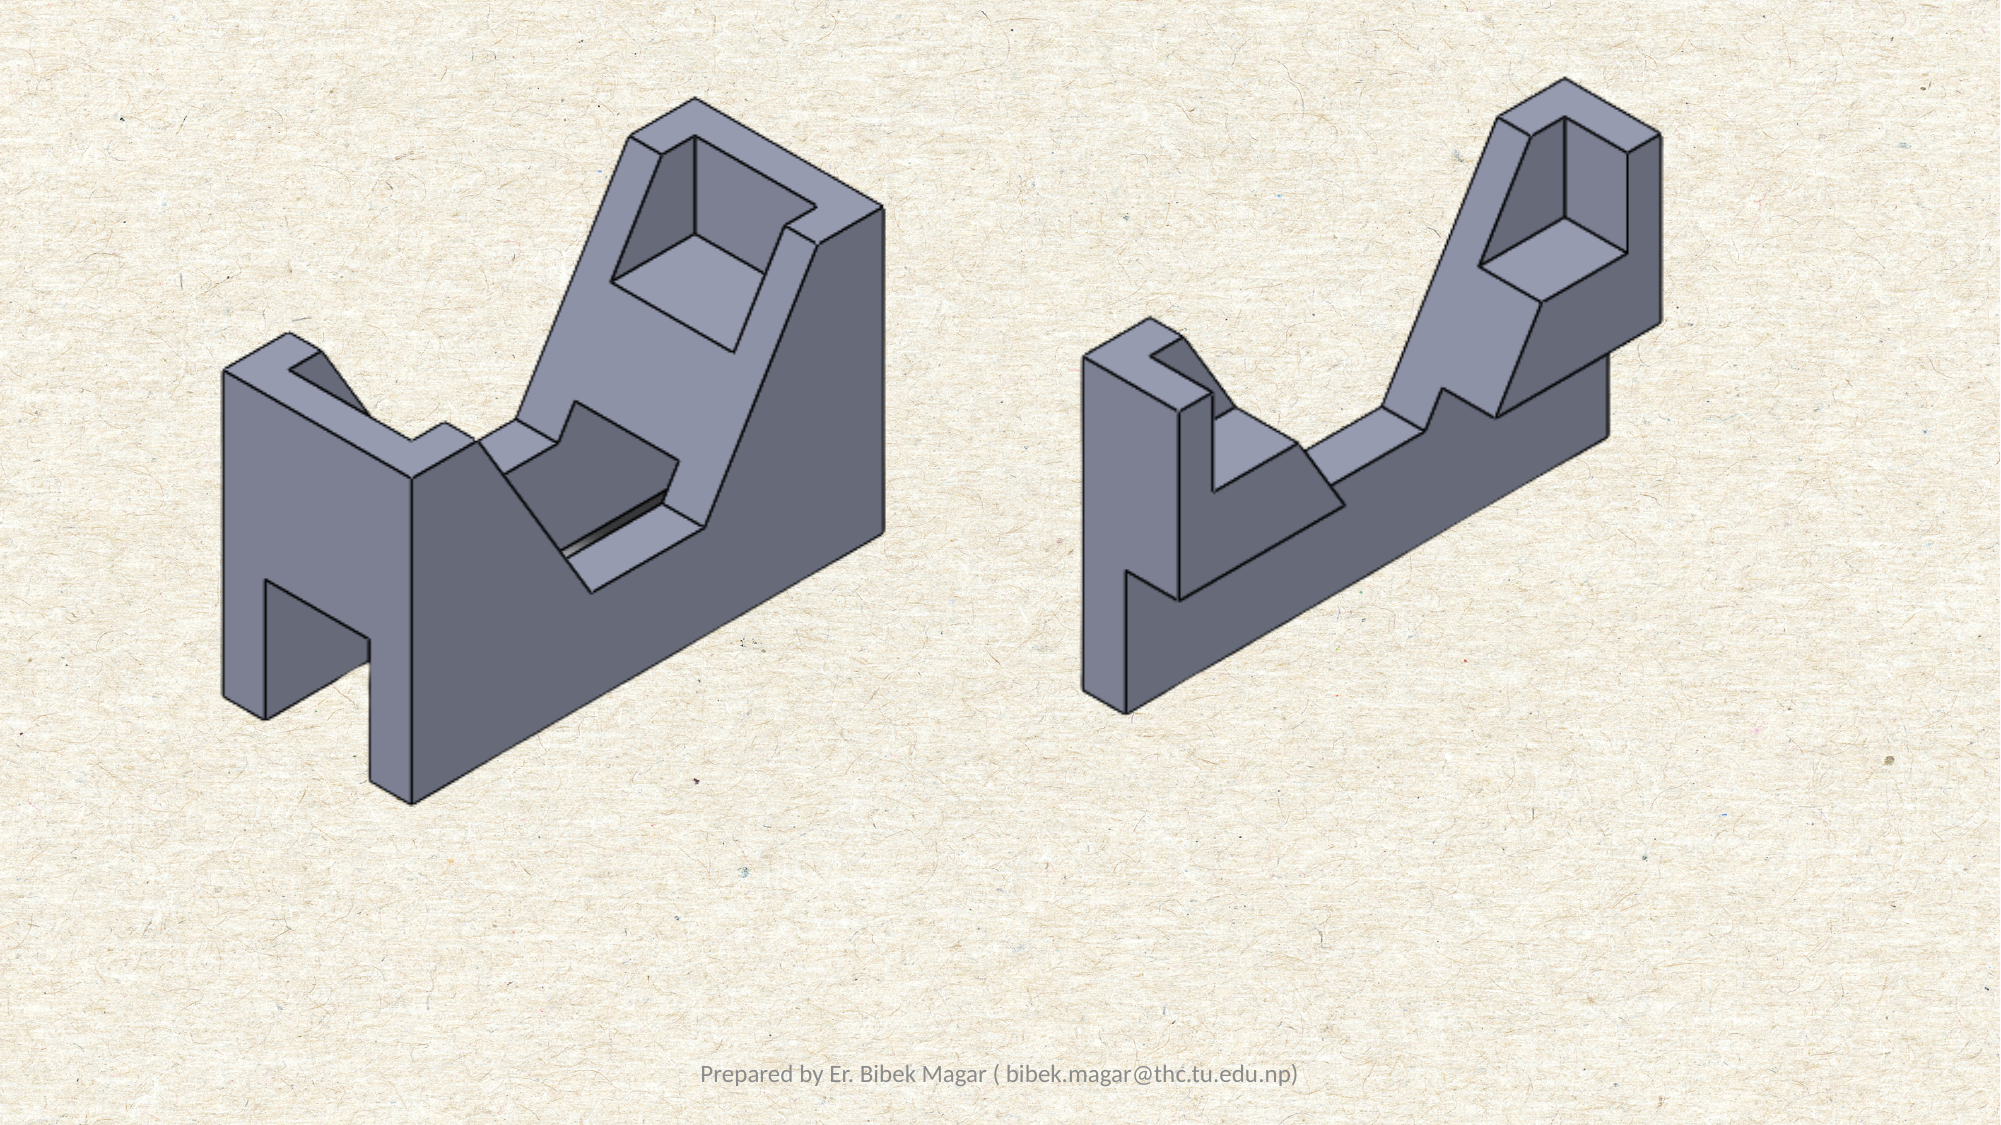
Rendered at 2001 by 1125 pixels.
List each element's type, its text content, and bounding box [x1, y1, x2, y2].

footer Prepared by Er. Bibek Magar ( bibek.magar@thc.tu.edu.np) [662, 1042, 1338, 1103]
picture [0, 0, 2001, 1125]
